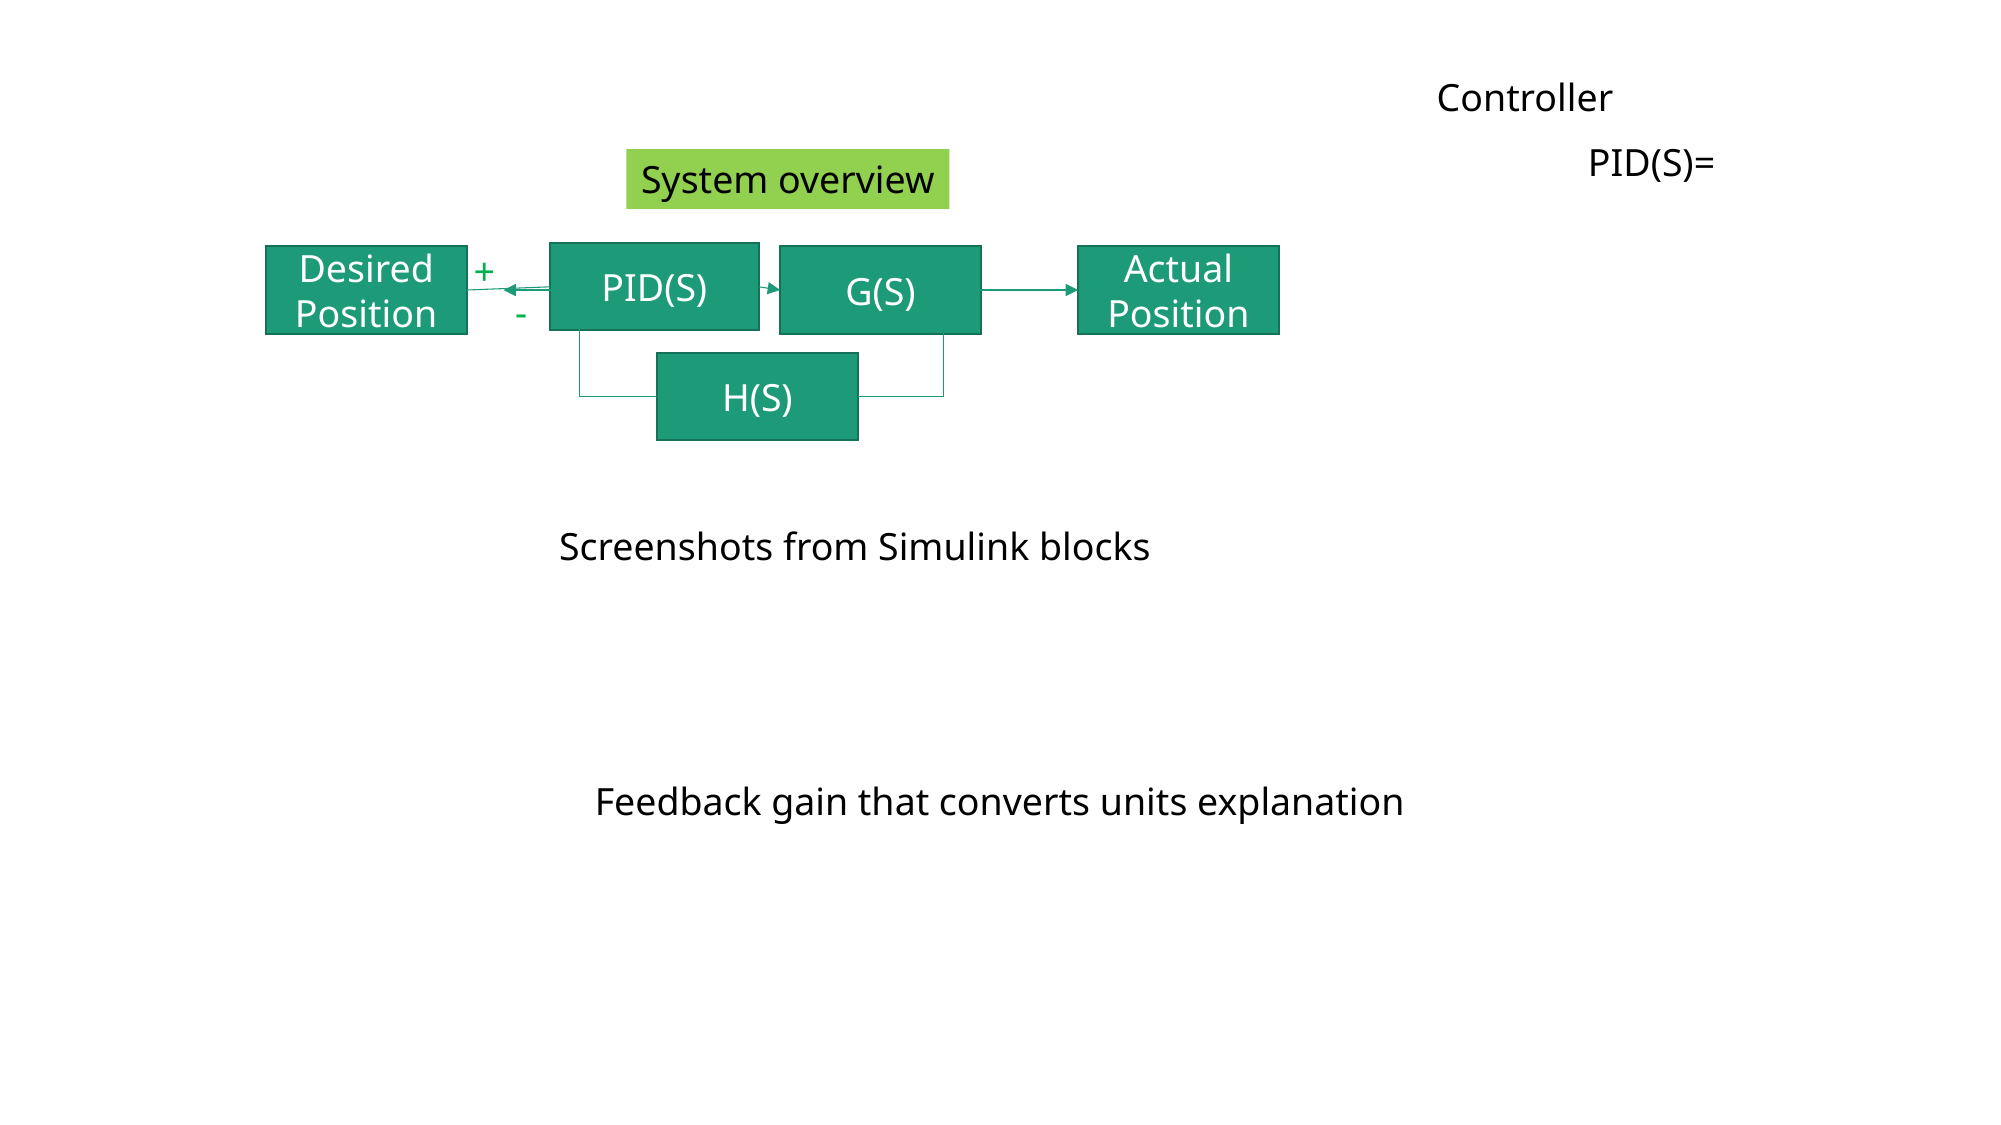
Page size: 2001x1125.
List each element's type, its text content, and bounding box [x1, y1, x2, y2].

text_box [265, 240, 1279, 440]
text_box Screenshots from Simulink blocks [544, 515, 1166, 575]
text_box Feedback gain that converts units explanation [579, 770, 1420, 830]
text_box Controller [1421, 66, 1629, 127]
text_box System overview [626, 149, 950, 209]
